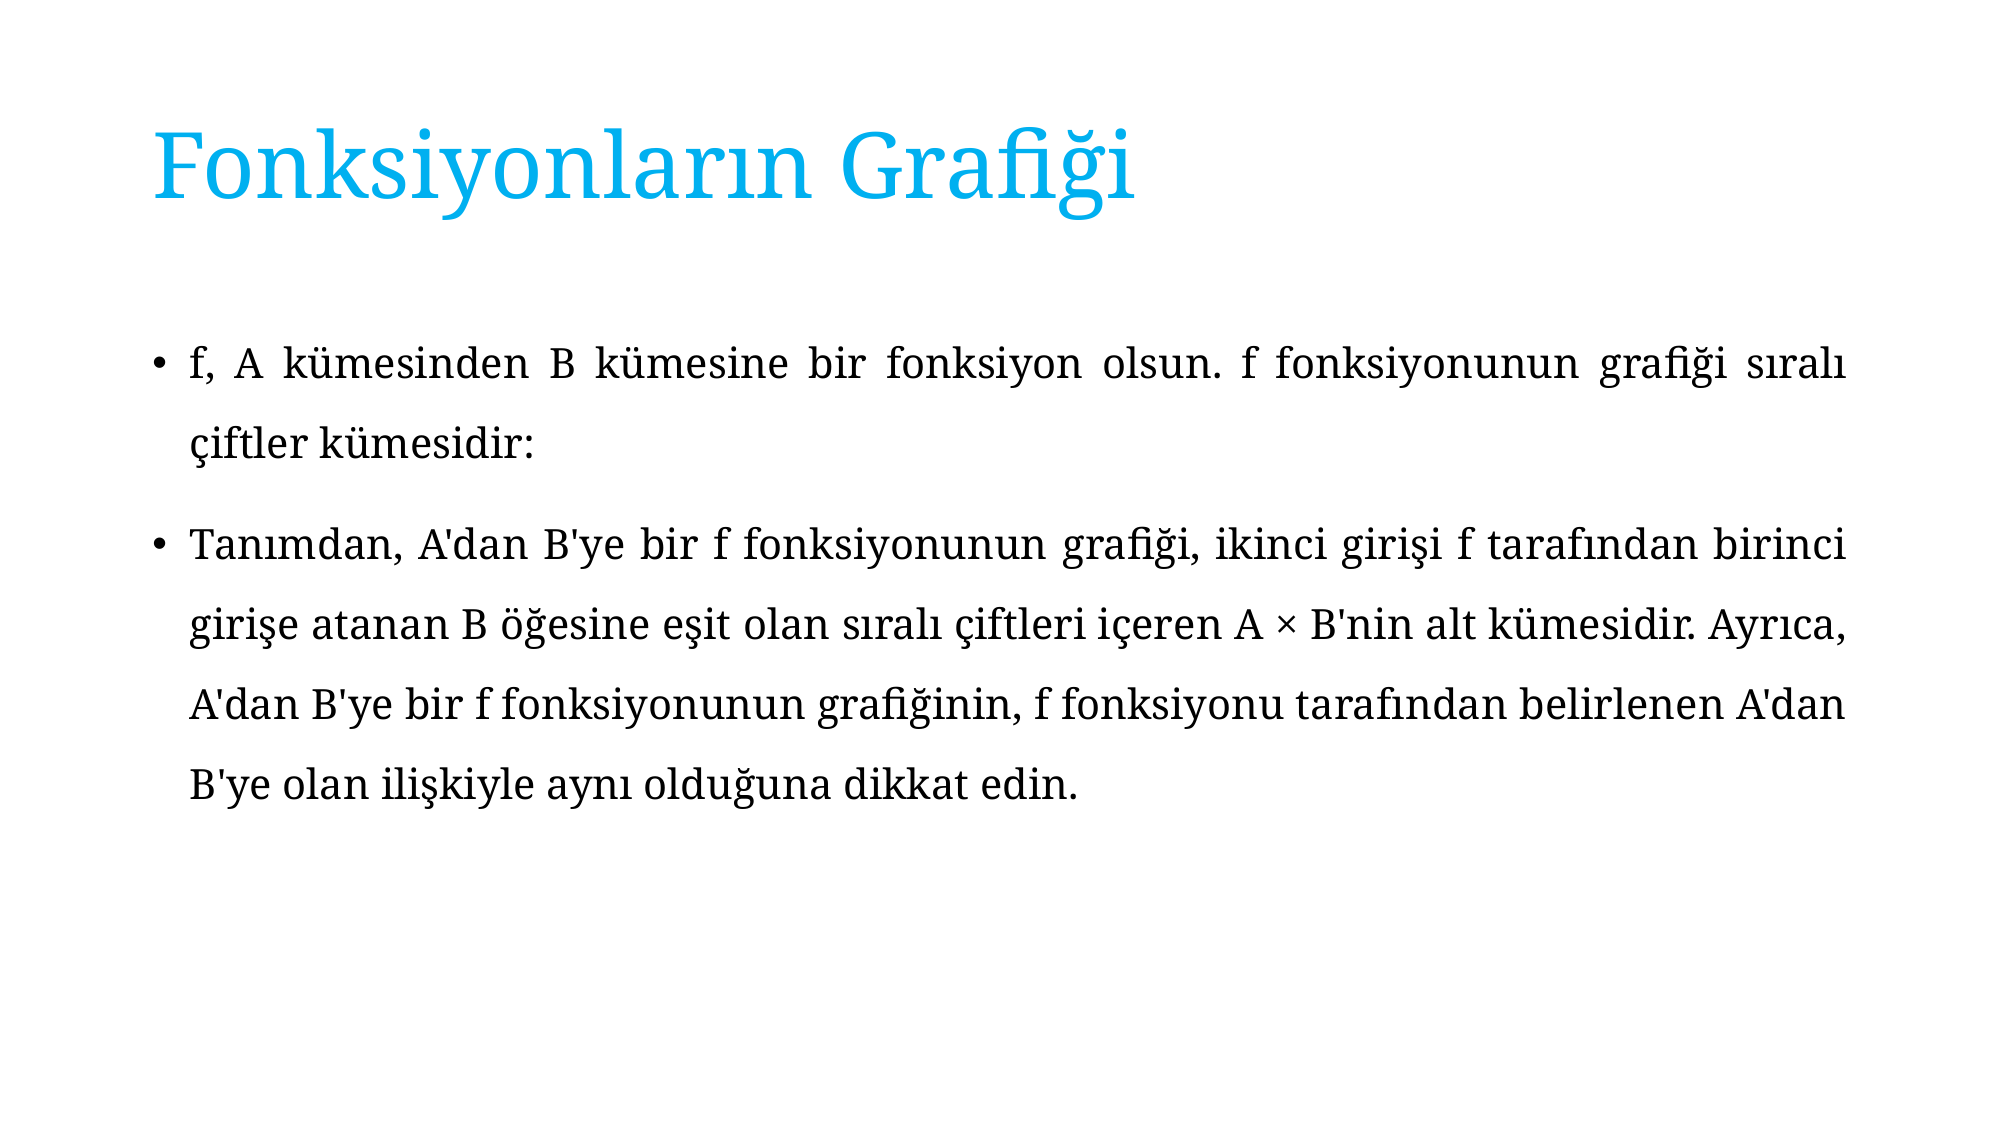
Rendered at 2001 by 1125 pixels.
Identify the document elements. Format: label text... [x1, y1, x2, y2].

title Fonksiyonların Grafiği [137, 59, 1863, 278]
